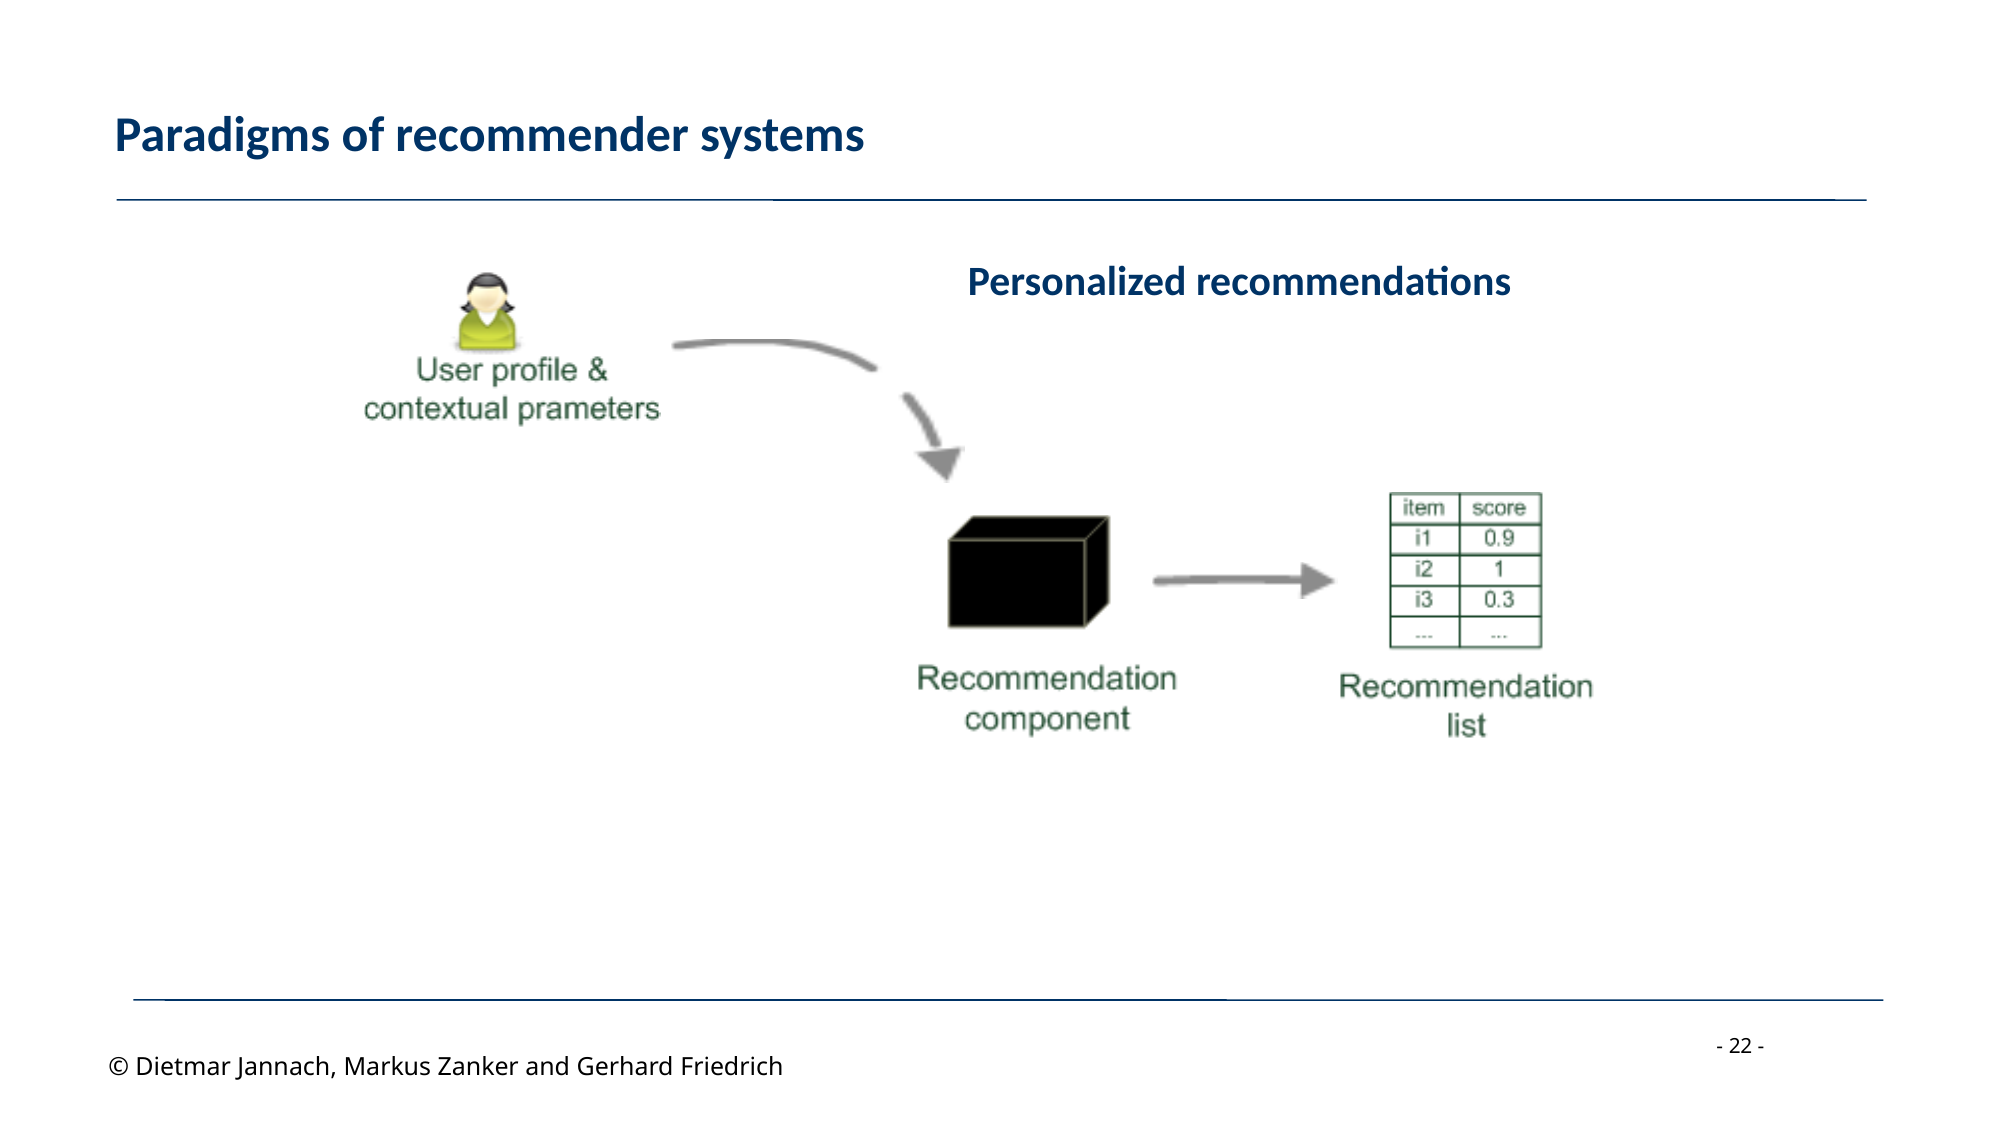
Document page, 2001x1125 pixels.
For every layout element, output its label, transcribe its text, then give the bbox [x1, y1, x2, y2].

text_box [917, 491, 1605, 747]
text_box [364, 269, 965, 483]
text_box Personalized recommendations [953, 246, 1704, 311]
title Paradigms of recommender systems [99, 37, 1901, 226]
